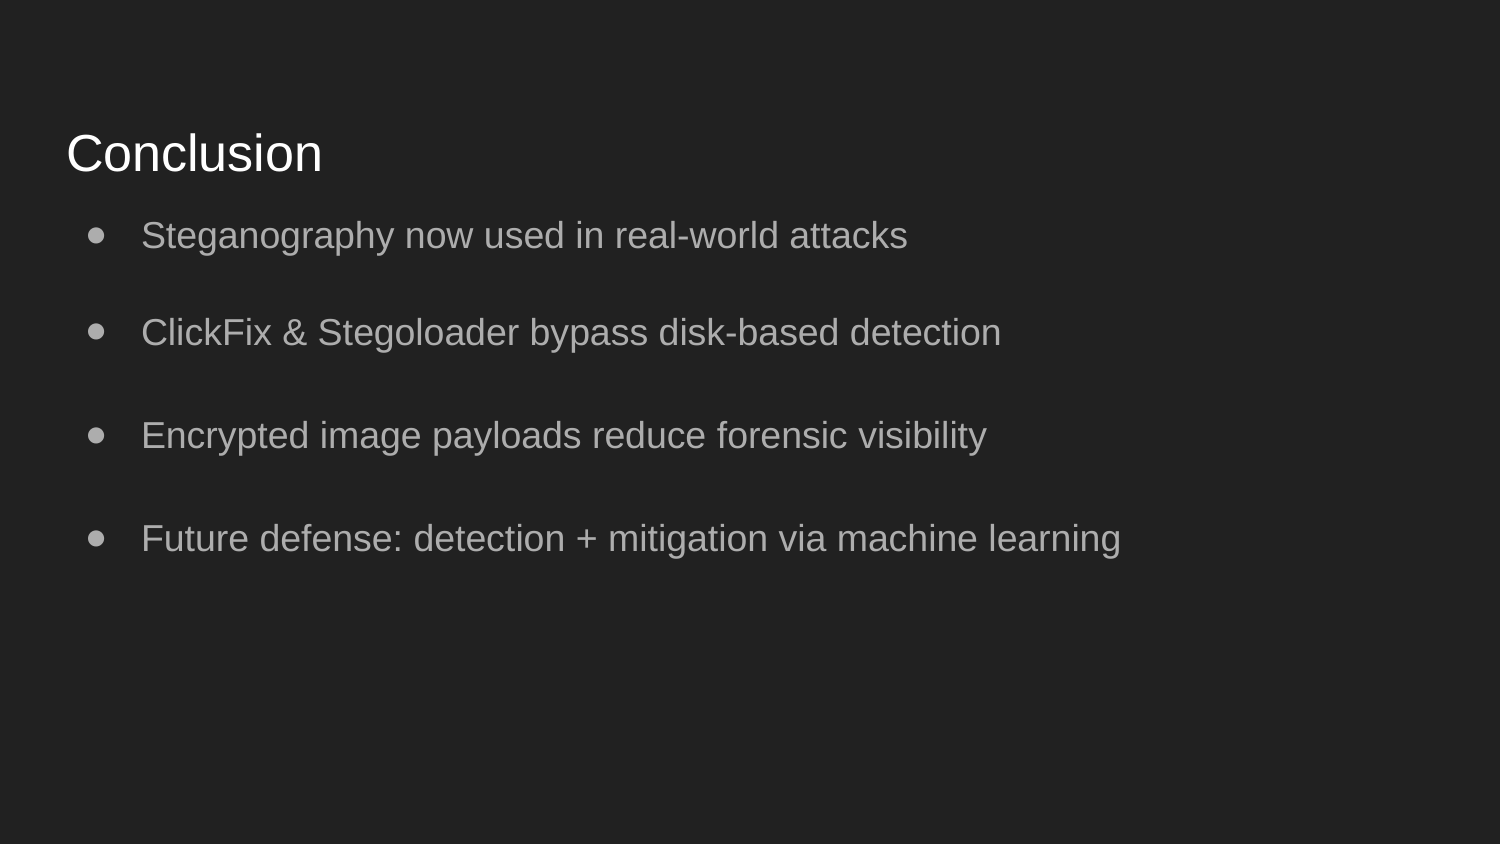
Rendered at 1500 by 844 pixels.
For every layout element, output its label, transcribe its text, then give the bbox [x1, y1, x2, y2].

title Conclusion [51, 72, 1449, 167]
list Steganography now used in real-world attacks ClickFix & Stegoloader bypass disk-based detection Encrypted image payloads reduce forensic visibility Future defense: detection + mitigation via machine learning [51, 189, 1449, 750]
